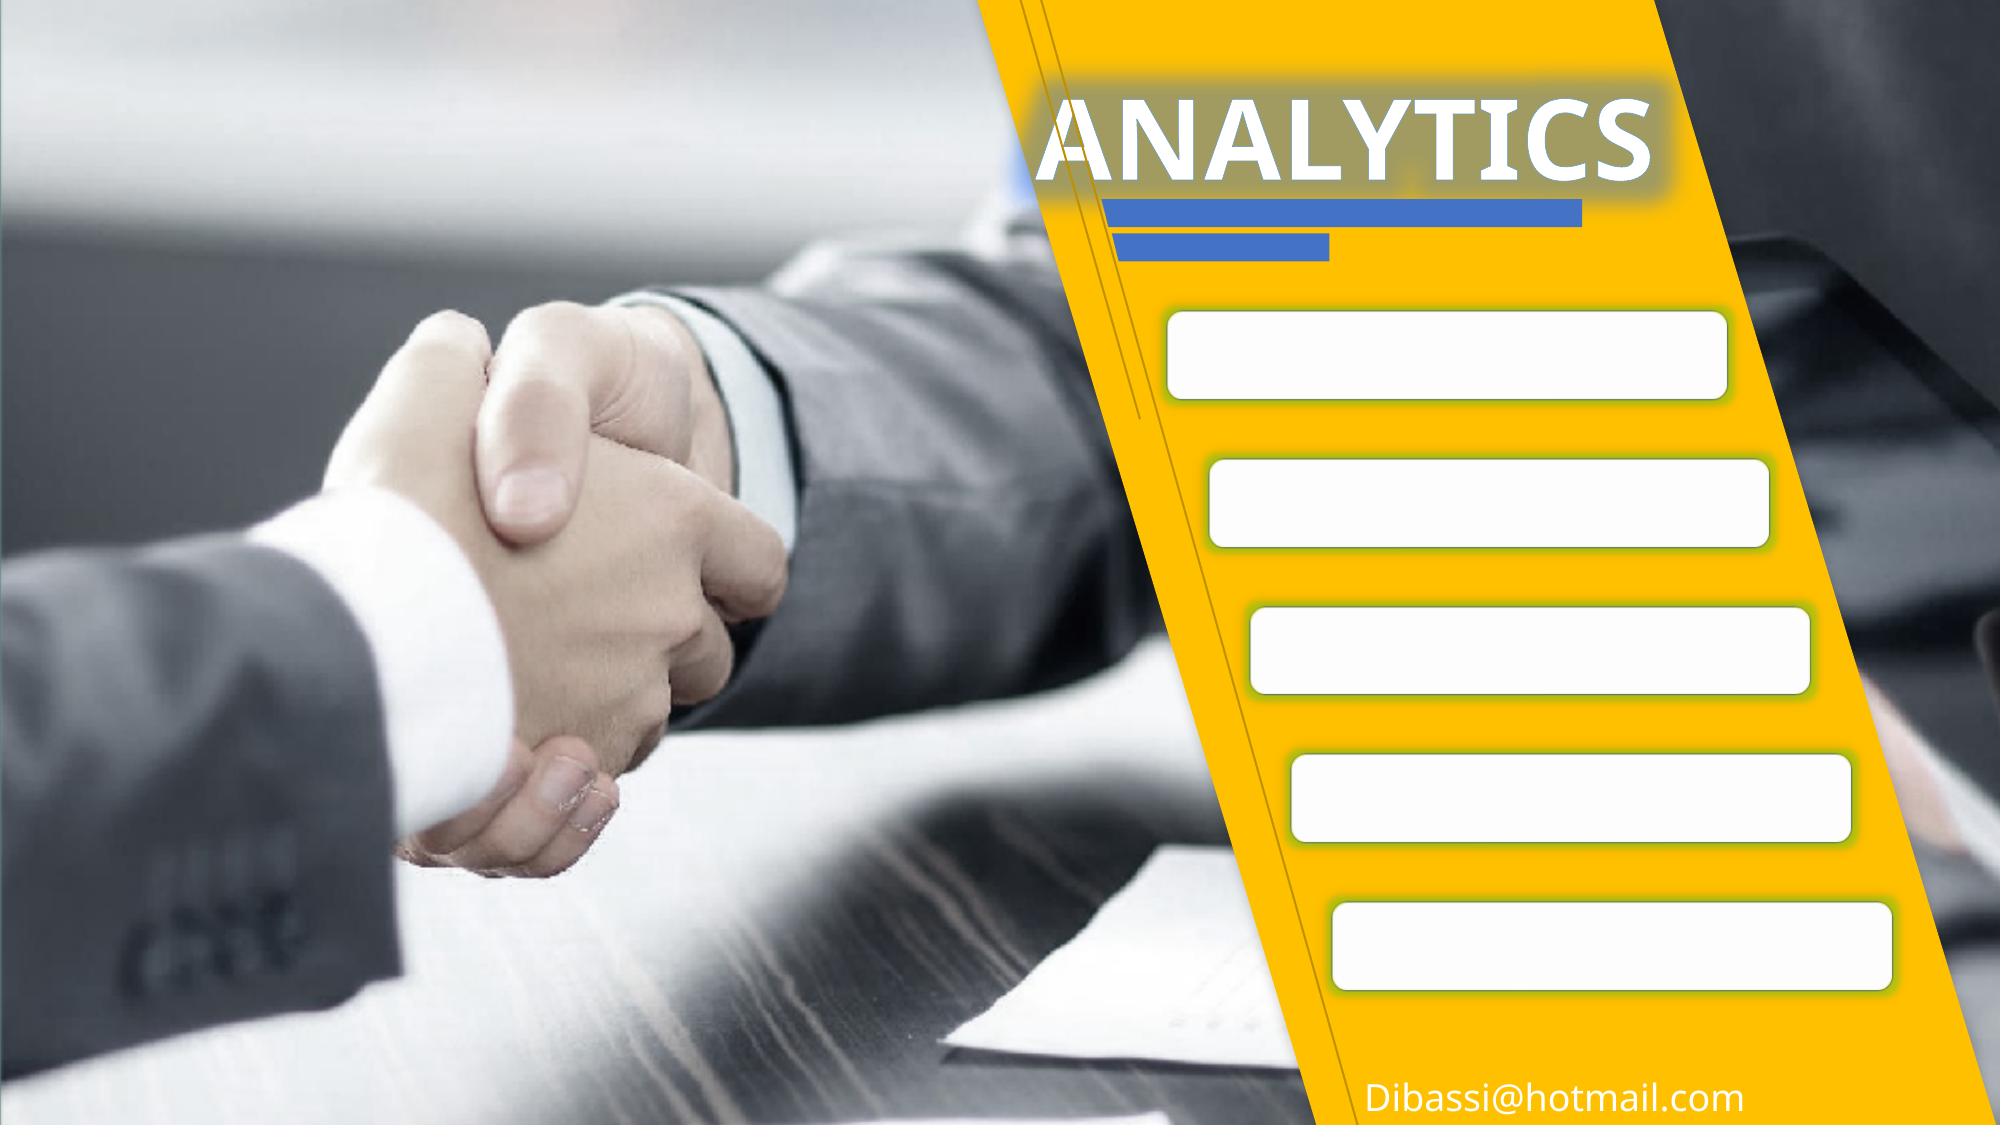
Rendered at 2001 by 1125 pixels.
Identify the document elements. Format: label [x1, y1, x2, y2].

text_box [0, 0, 2000, 1125]
